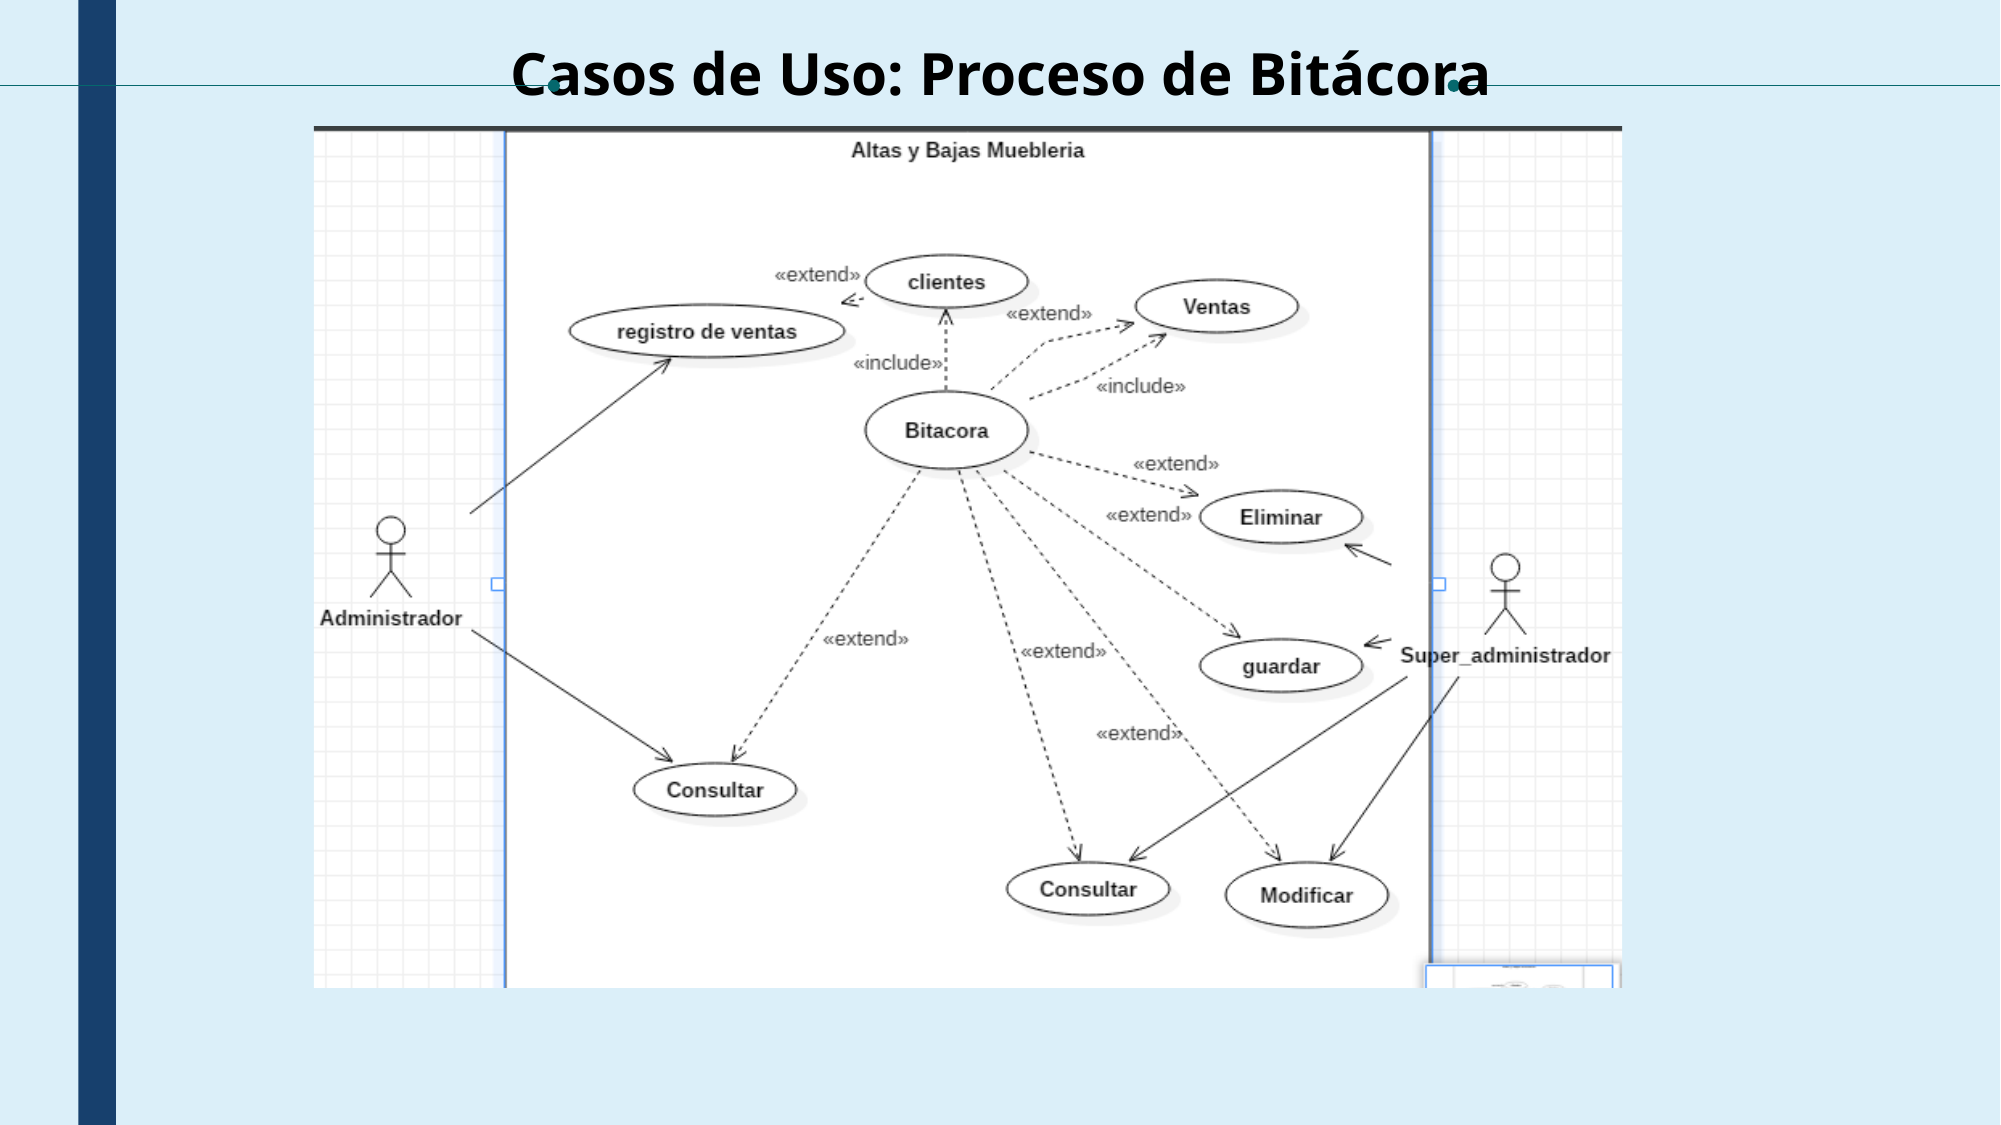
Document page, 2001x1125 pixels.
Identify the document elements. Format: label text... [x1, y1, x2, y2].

text_box Casos de Uso: Proceso de Bitácora [39, 45, 1964, 279]
picture [313, 126, 1623, 988]
